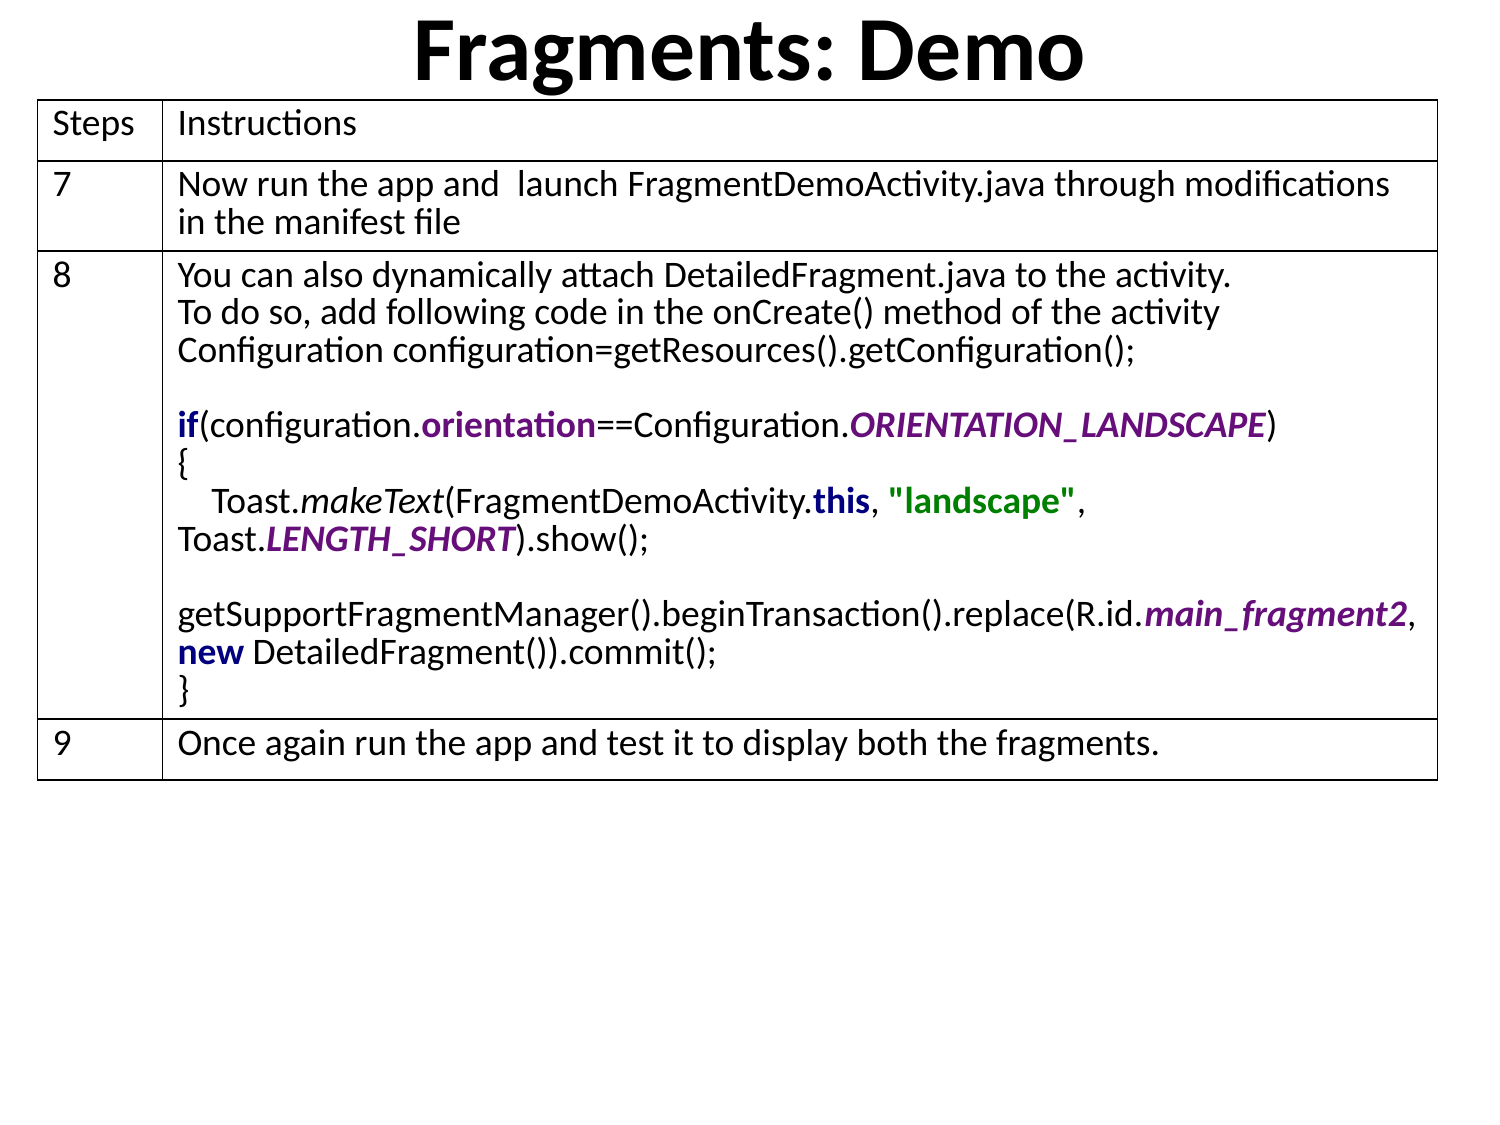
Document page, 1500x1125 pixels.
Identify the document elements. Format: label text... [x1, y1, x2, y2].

table_cell 9 [38, 720, 162, 779]
table_cell You can also dynamically attach DetailedFragment.java to the activity. To do so, add following code in the onCreate() method of the activity Configuration configuration=getResources().getConfiguration(); if(configuration.orientation==Configuration.ORIENTATION_LANDSCAPE) { Toast.makeText(FragmentDemoActivity.this, "landscape", Toast.LENGTH_SHORT).show(); getSupportFragmentManager().beginTransaction().replace(R.id.main_fragment2, new DetailedFragment()).commit(); } [163, 252, 1437, 718]
table_cell Once again run the app and test it to display both the fragments. [163, 720, 1437, 779]
title Fragments: Demo [75, 0, 1425, 99]
table_cell 8 [38, 252, 162, 718]
table_cell 7 [38, 162, 162, 250]
table_header Instructions [163, 101, 1437, 160]
table_cell Now run the app and launch FragmentDemoActivity.java through modifications in the manifest file [163, 162, 1437, 250]
table_header Steps [38, 101, 162, 160]
